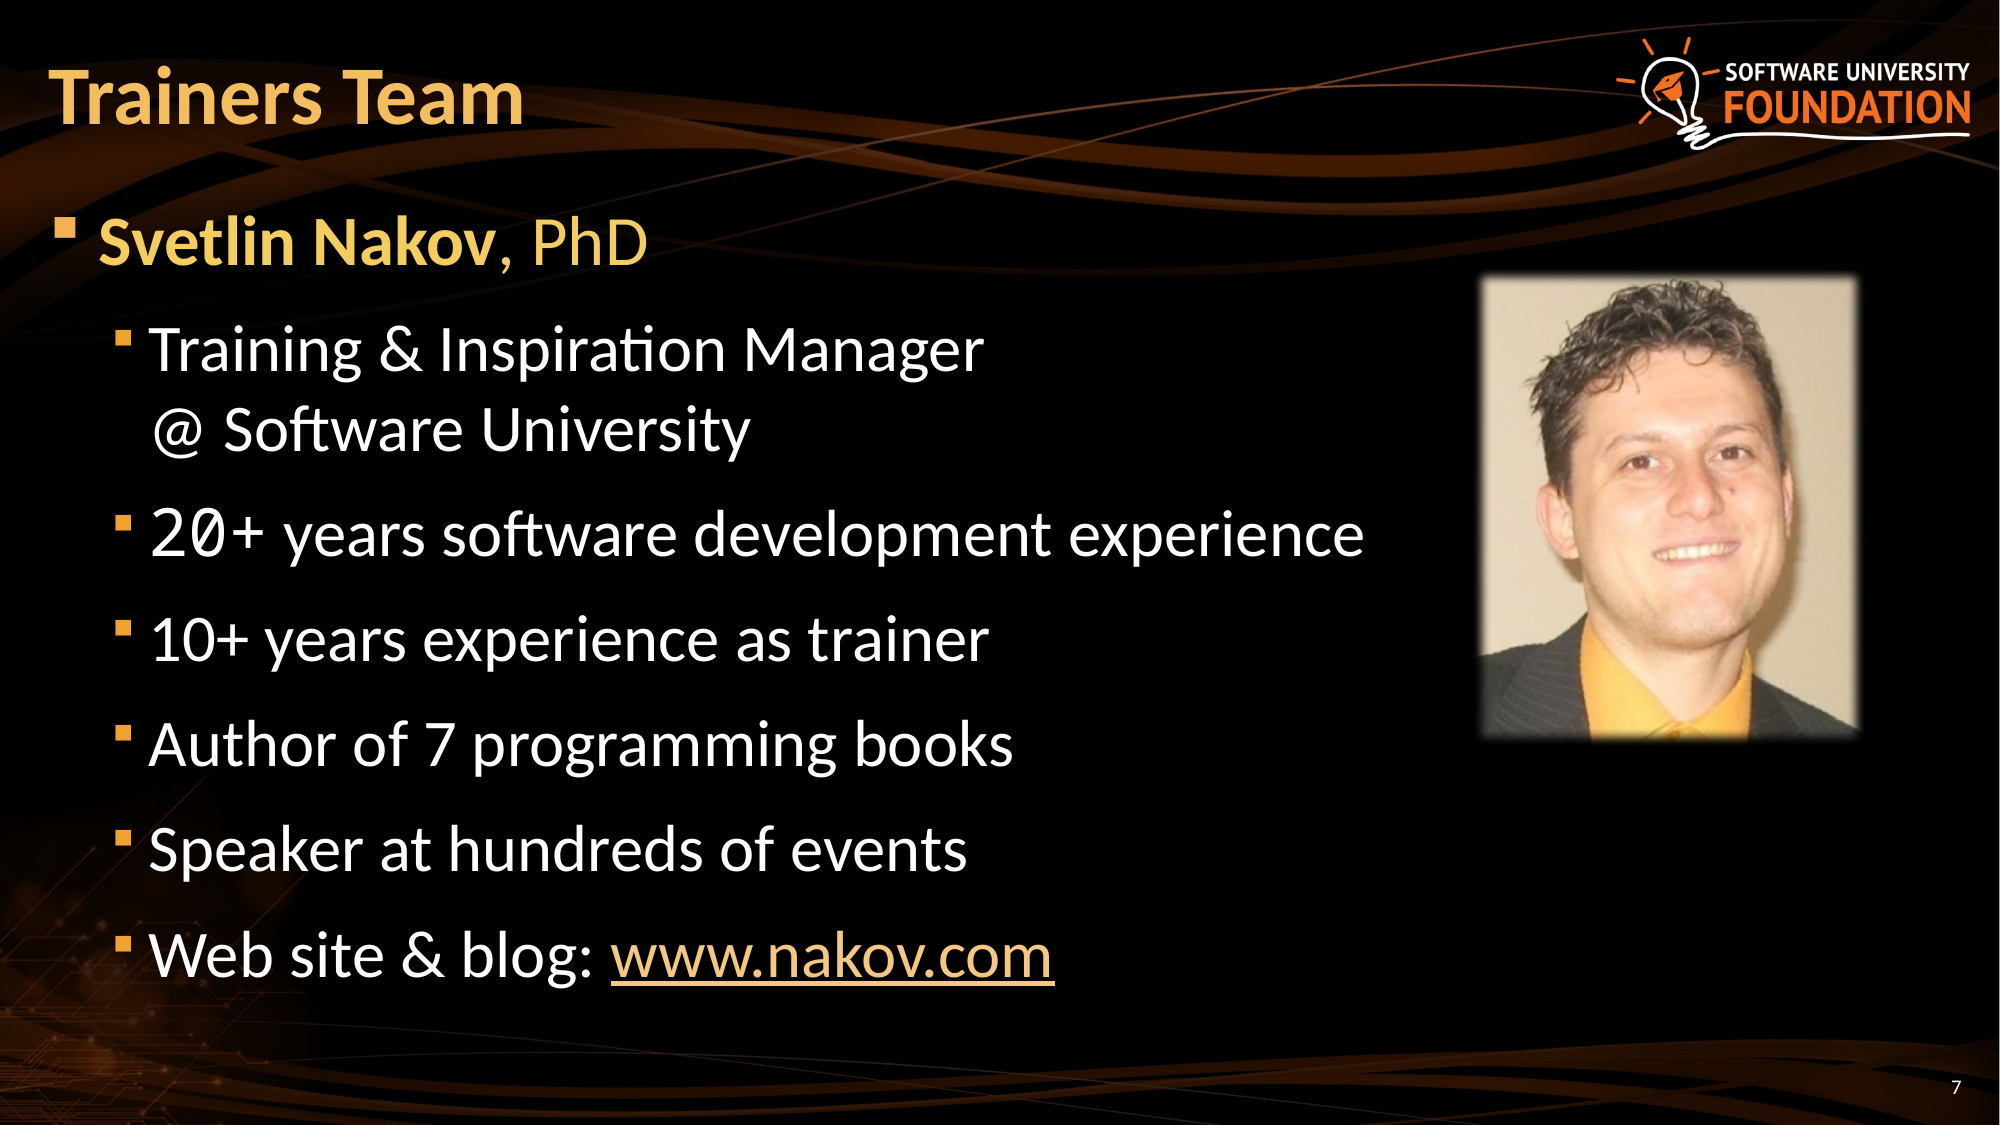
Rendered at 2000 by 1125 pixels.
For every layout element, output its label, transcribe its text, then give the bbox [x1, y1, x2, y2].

title Trainers Team [30, 6, 1602, 189]
picture [0, 0, 2000, 1125]
list Svetlin Nakov, PhD Training & Inspiration Manager @ Software University 20+ years software development experience 10+ years experience as trainer Author of 7 programming books Speaker at hundreds of events Web site & blog: www.nakov.com [31, 188, 1968, 1103]
